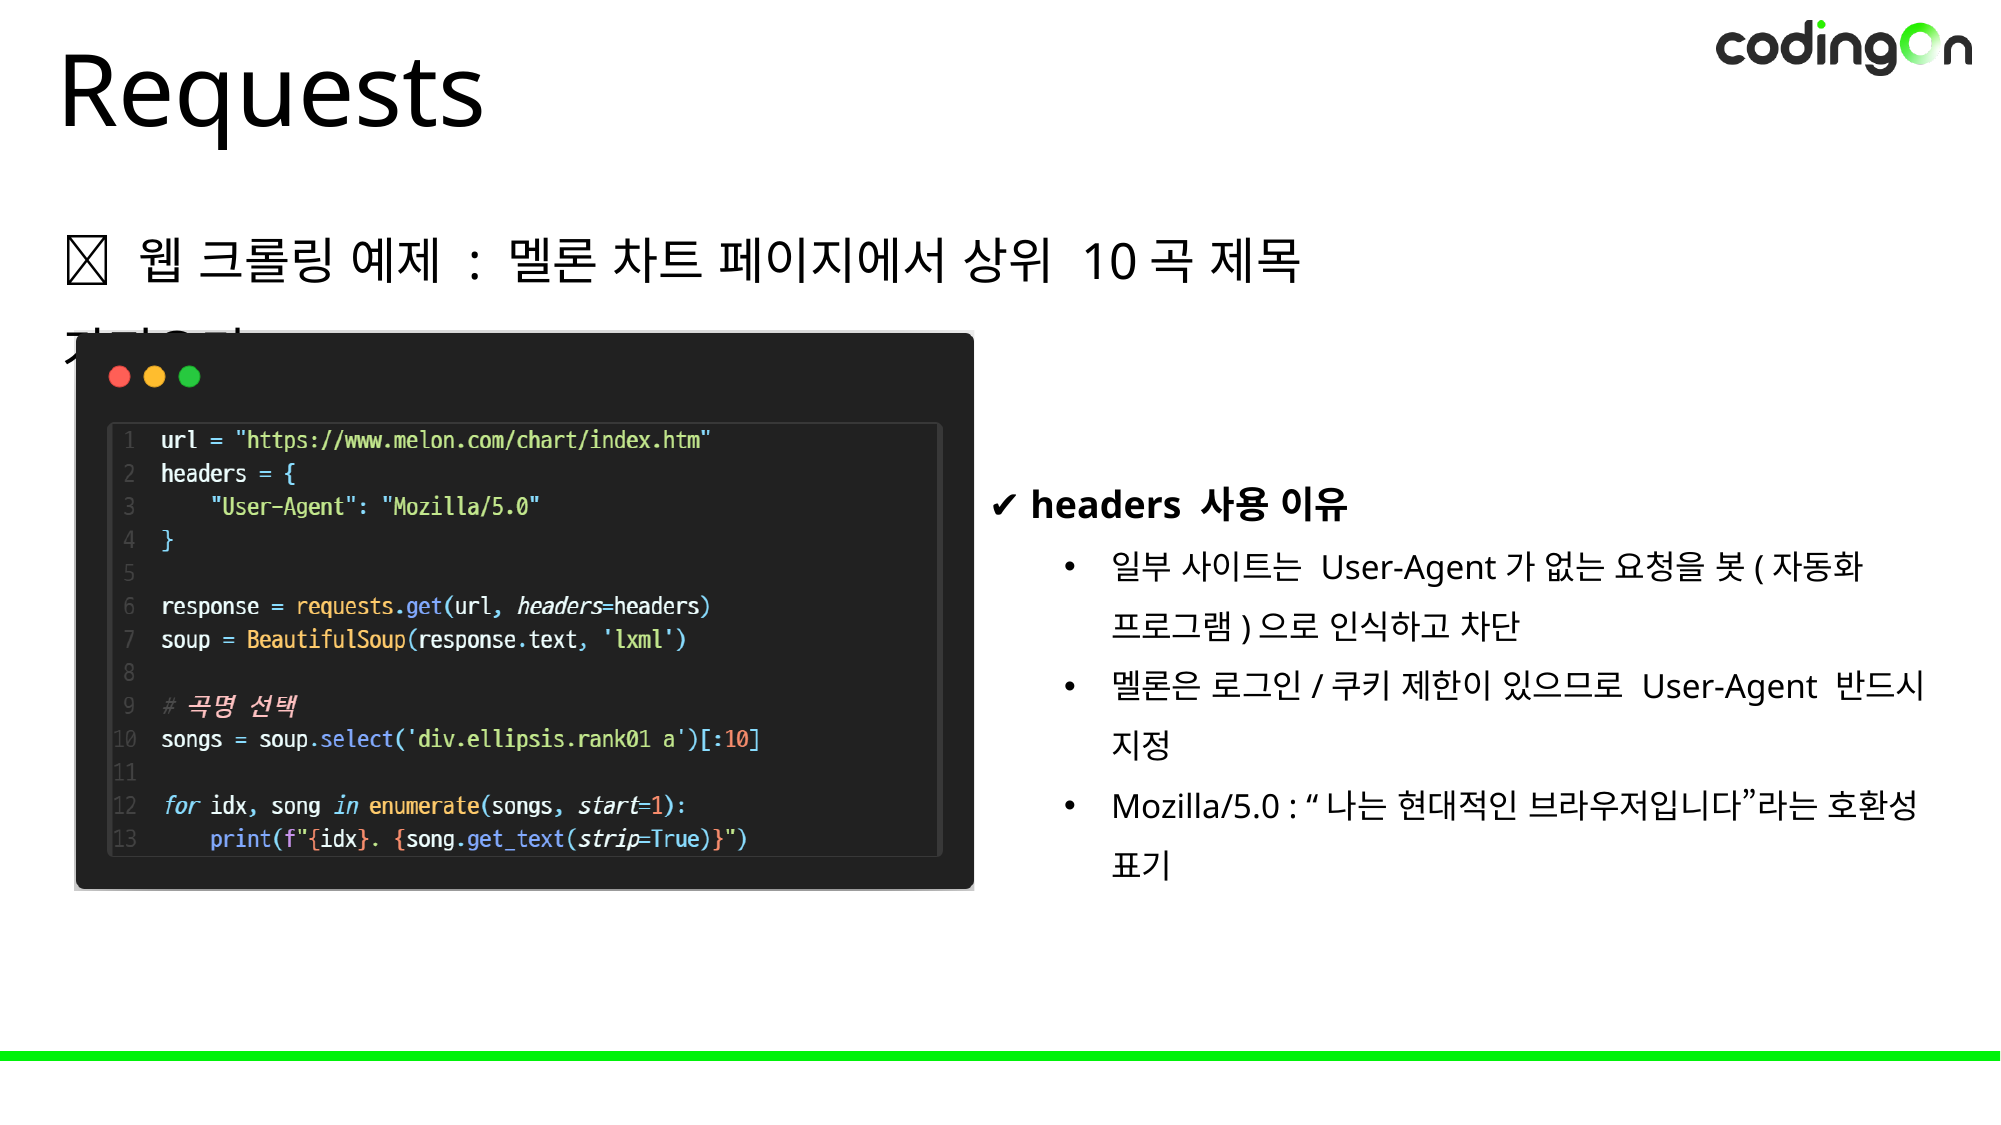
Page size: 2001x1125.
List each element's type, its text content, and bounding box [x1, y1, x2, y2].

picture [1767, 20, 1972, 76]
title Requests [41, 0, 1767, 188]
picture [74, 330, 975, 891]
text_box ✔️ headers 사용 이유 일부 사이트는 User-Agent가 없는 요청을 봇(자동화 프로그램)으로 인식하고 차단 멜론은 로그인/쿠키 제한이 있으므로 User-Agent 반드시 지정 Mozilla/5.0 : “나는 현대적인 브라우저입니다”라는 호환성 표기 [974, 451, 1947, 893]
text_box ✅ 웹 크롤링 예제 : 멜론 차트 페이지에서 상위 10곡 제목 가져오기 [47, 191, 1434, 387]
